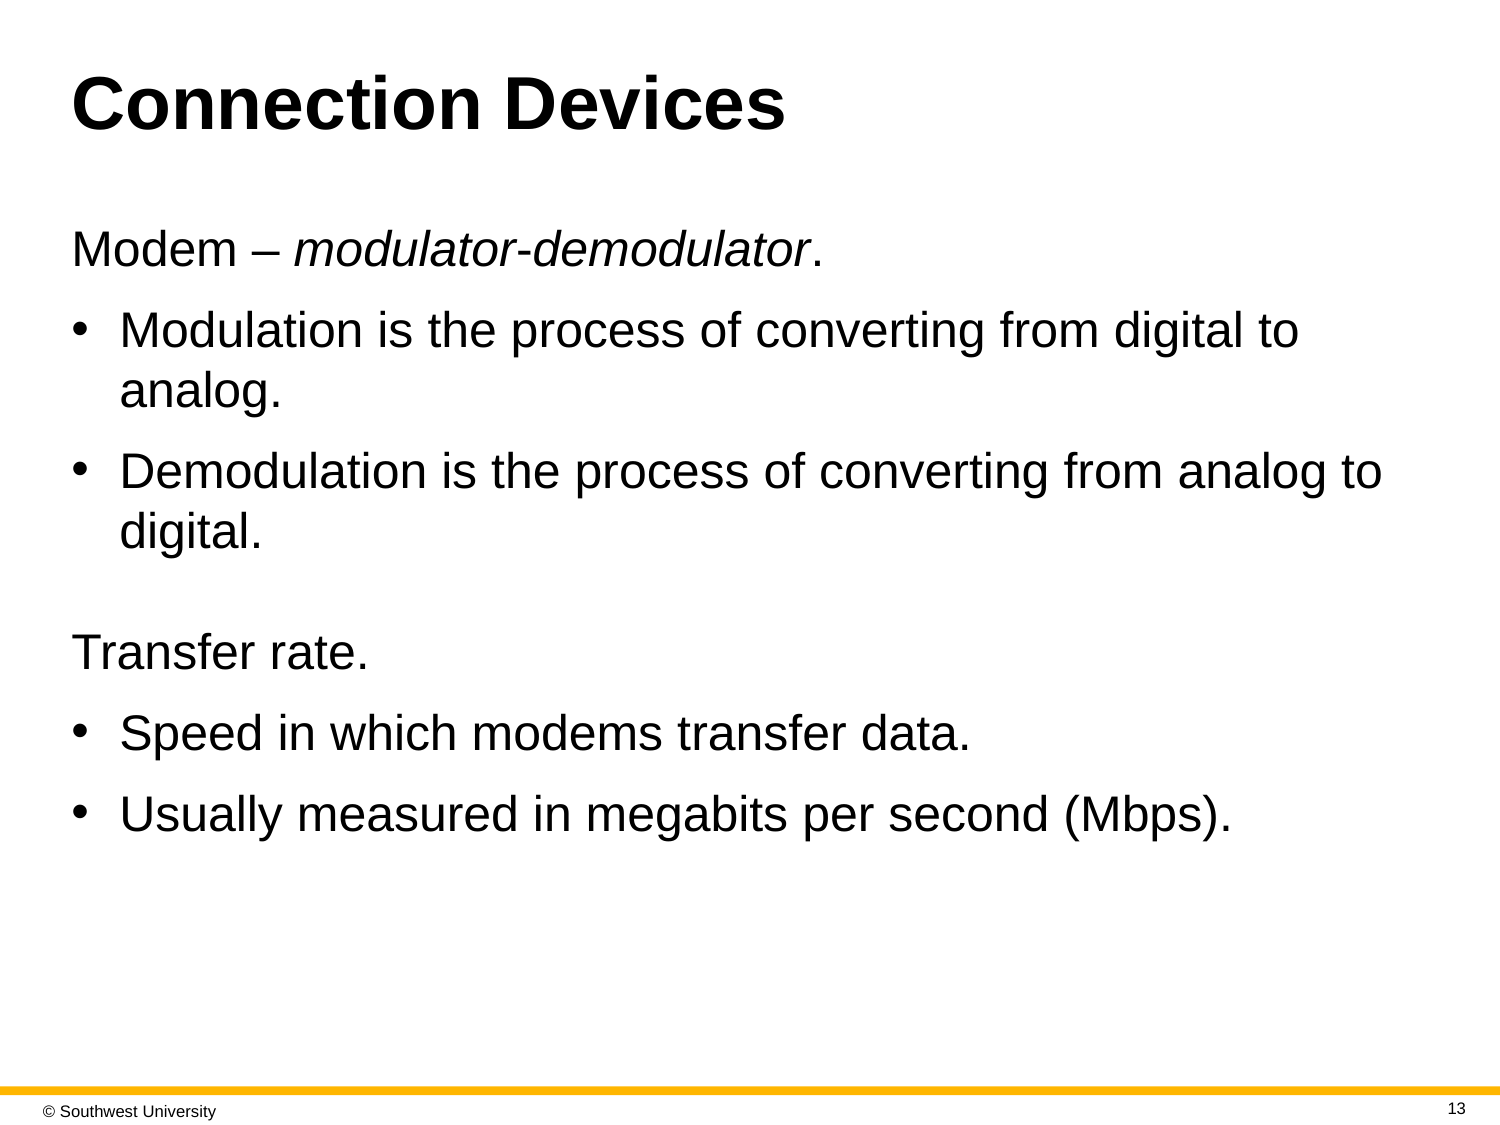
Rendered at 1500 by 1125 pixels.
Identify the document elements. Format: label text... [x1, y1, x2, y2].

list Modem – modulator-demodulator. Modulation is the process of converting from digital to analog. Demodulation is the process of converting from analog to digital. [56, 209, 1444, 576]
title Connection Devices [56, 38, 1444, 173]
list Transfer rate. Speed in which modems transfer data. Usually measured in megabits per second (Mbps). [56, 611, 1444, 1025]
slide_number 13 [1415, 1094, 1474, 1122]
